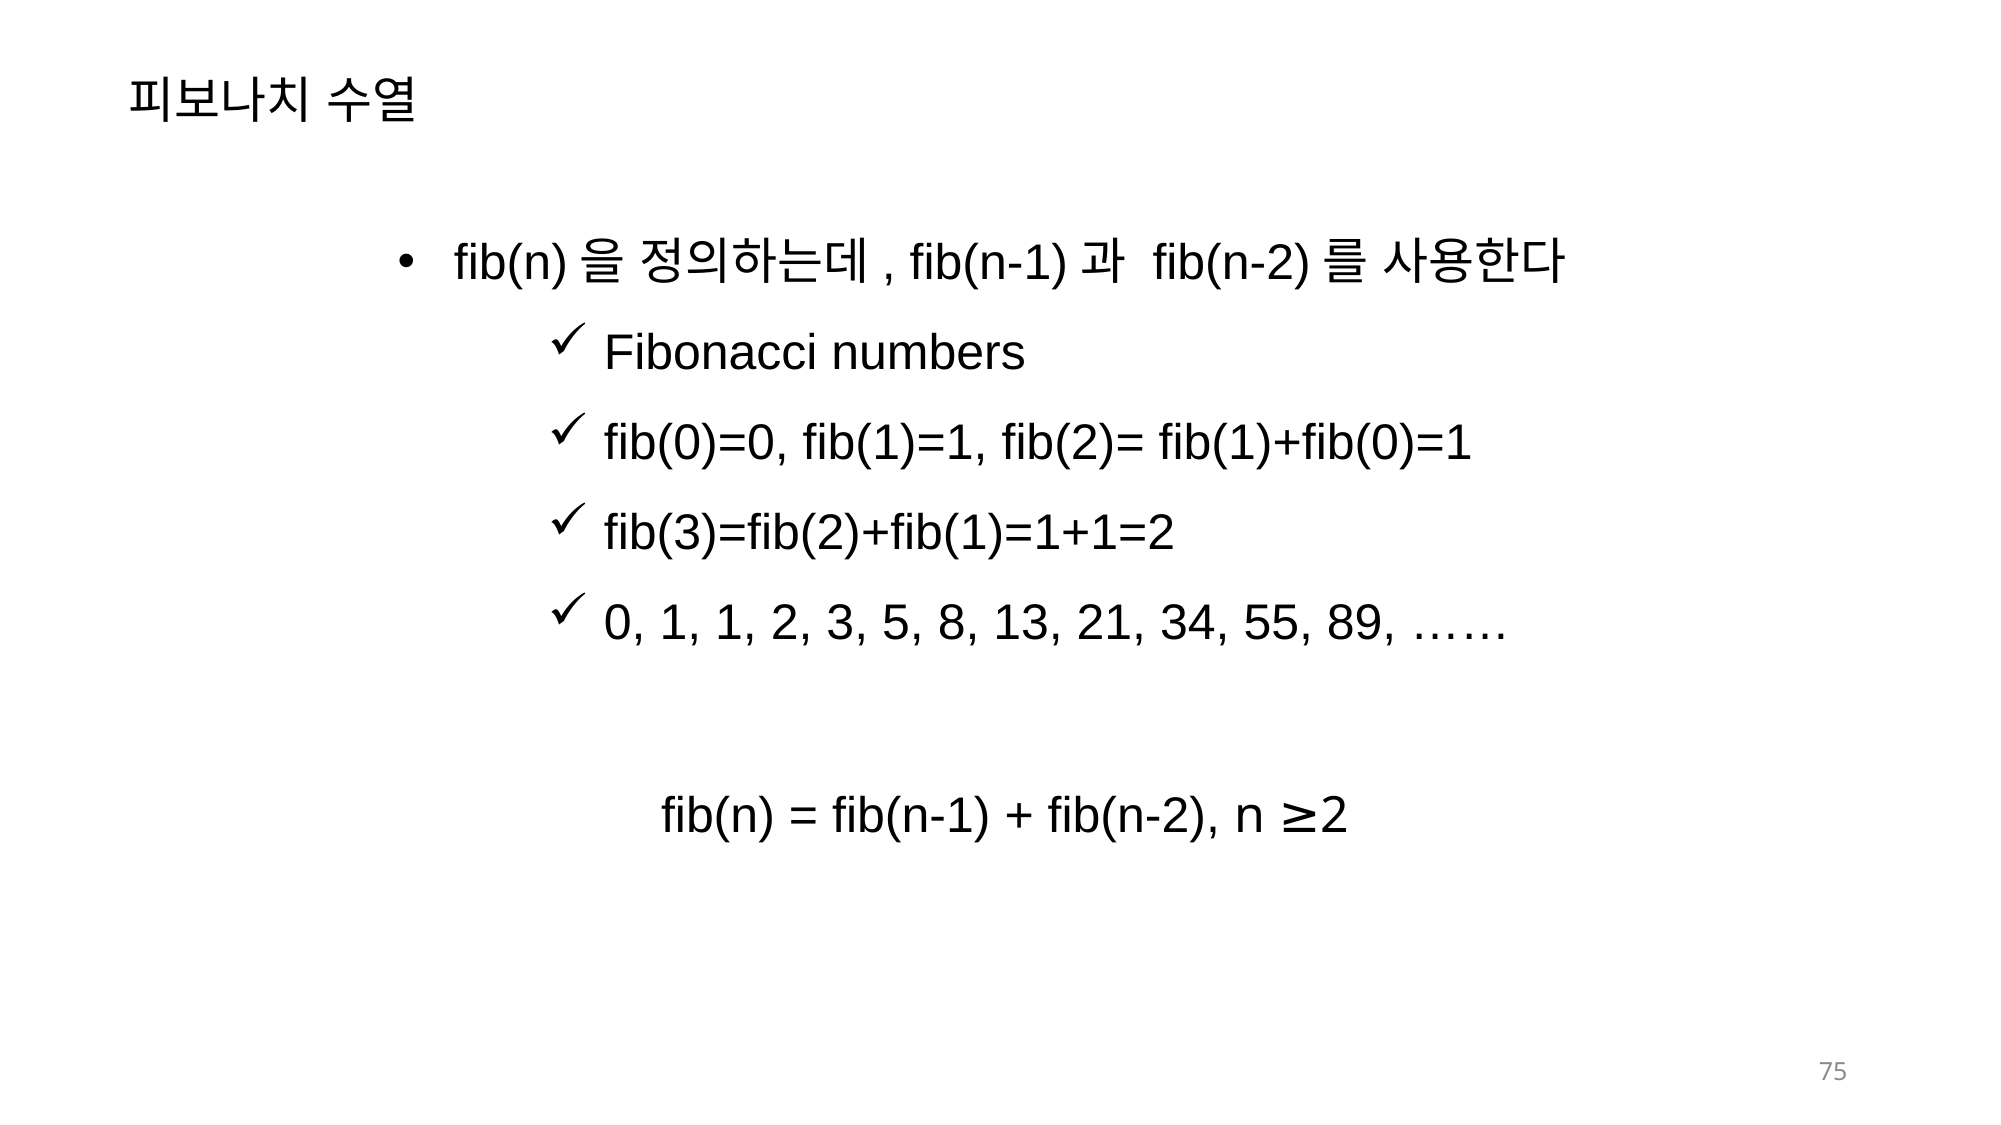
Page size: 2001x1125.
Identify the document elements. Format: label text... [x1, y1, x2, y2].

slide_number 75 [1789, 1042, 1863, 1103]
text_box fib(n)을 정의하는데, fib(n-1)과 fib(n-2)를 사용한다 Fibonacci numbers fib(0)=0, fib(1)=1, fib(2)= fib(1)+fib(0)=1 fib(3)=fib(2)+fib(1)=1+1=2 0, 1, 1, 2, 3, 5, 8, 13, 21, 34, 55, 89, …… [382, 192, 1582, 658]
text_box fib(n) = fib(n-1) + fib(n-2), n ≥2 [646, 744, 1364, 850]
text_box 피보나치 수열 [113, 31, 434, 137]
